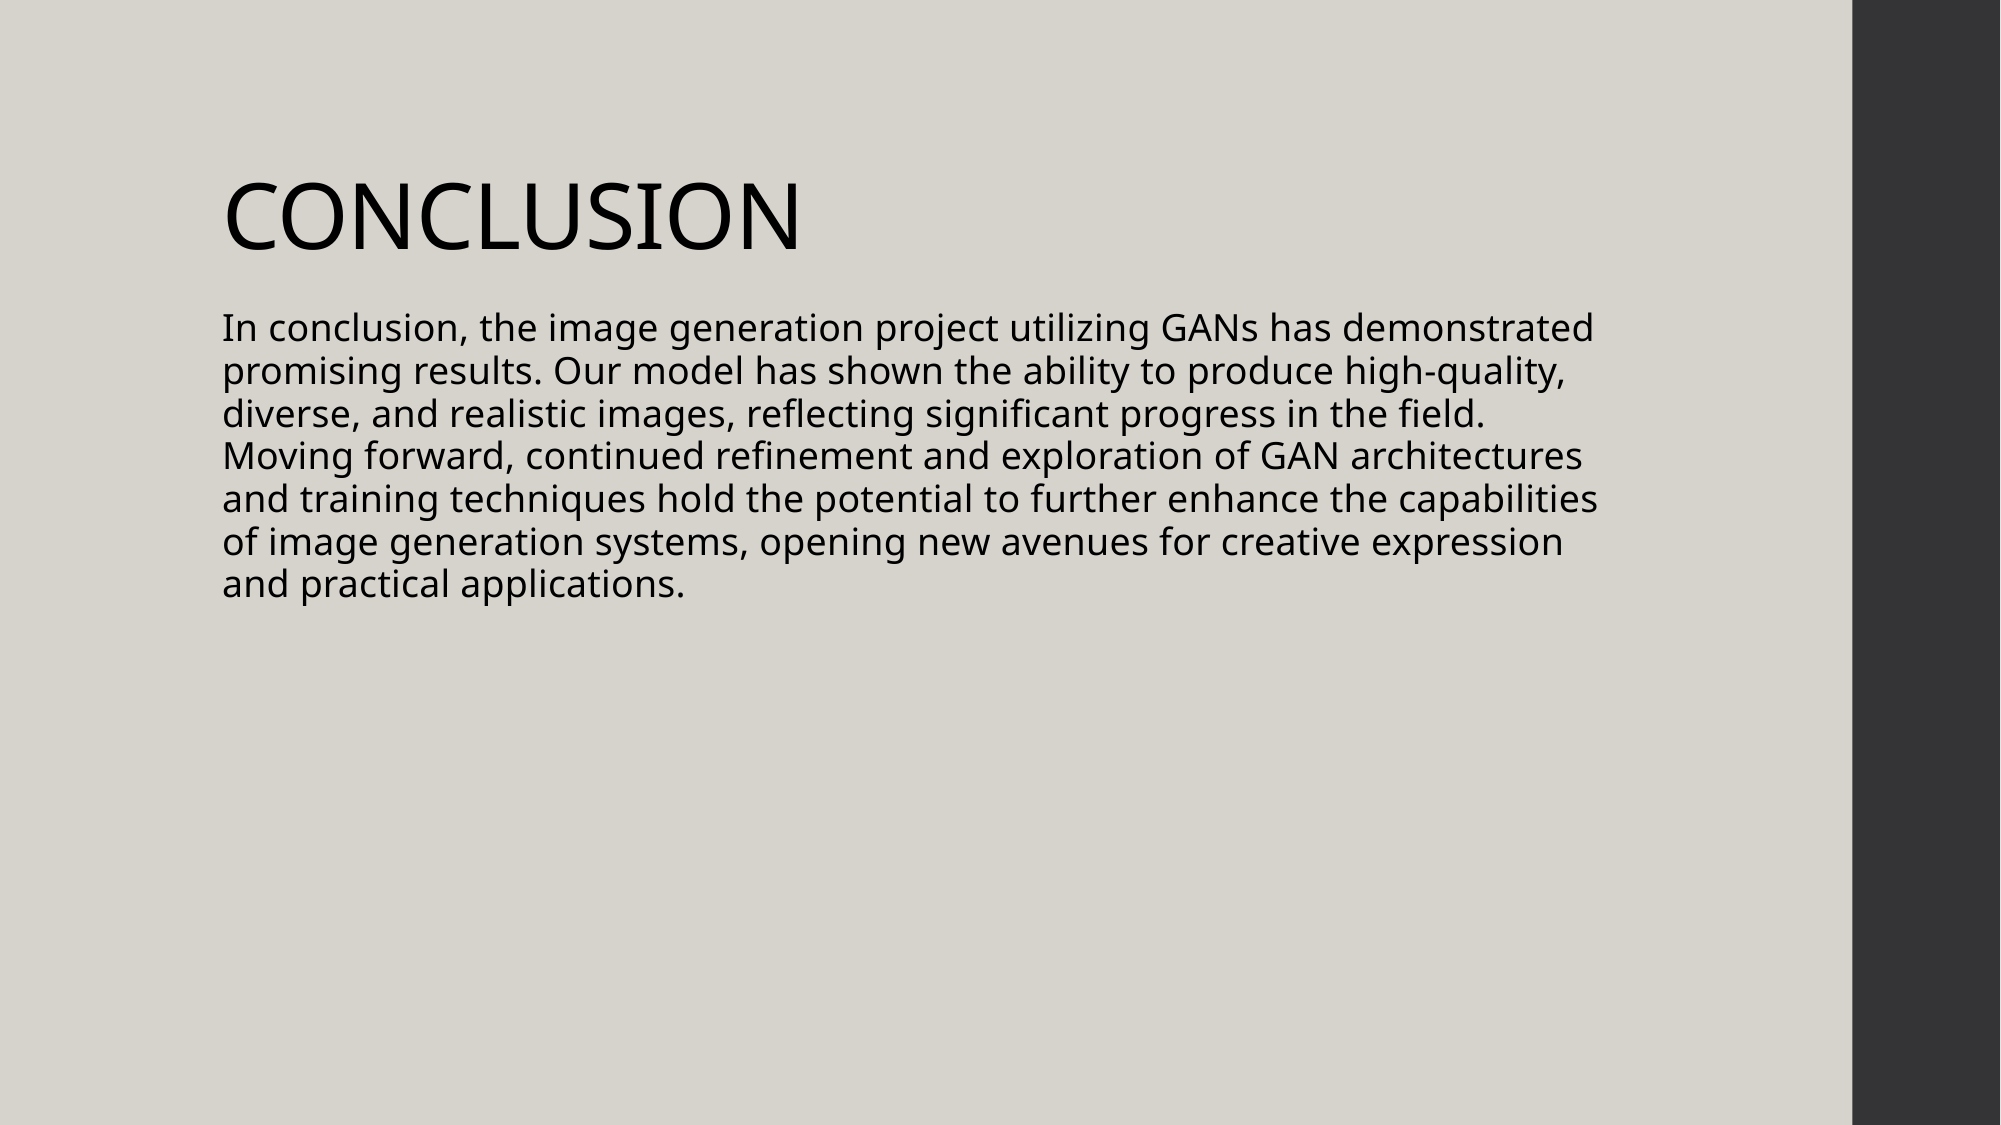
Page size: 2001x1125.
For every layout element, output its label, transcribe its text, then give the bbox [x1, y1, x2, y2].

list In conclusion, the image generation project utilizing GANs has demonstrated promising results. Our model has shown the ability to produce high-quality, diverse, and realistic images, reflecting significant progress in the field. Moving forward, continued refinement and exploration of GAN architectures and training techniques hold the potential to further enhance the capabilities of image generation systems, opening new avenues for creative expression and practical applications. [206, 299, 1617, 1014]
title CONCLUSION [206, 60, 1797, 278]
